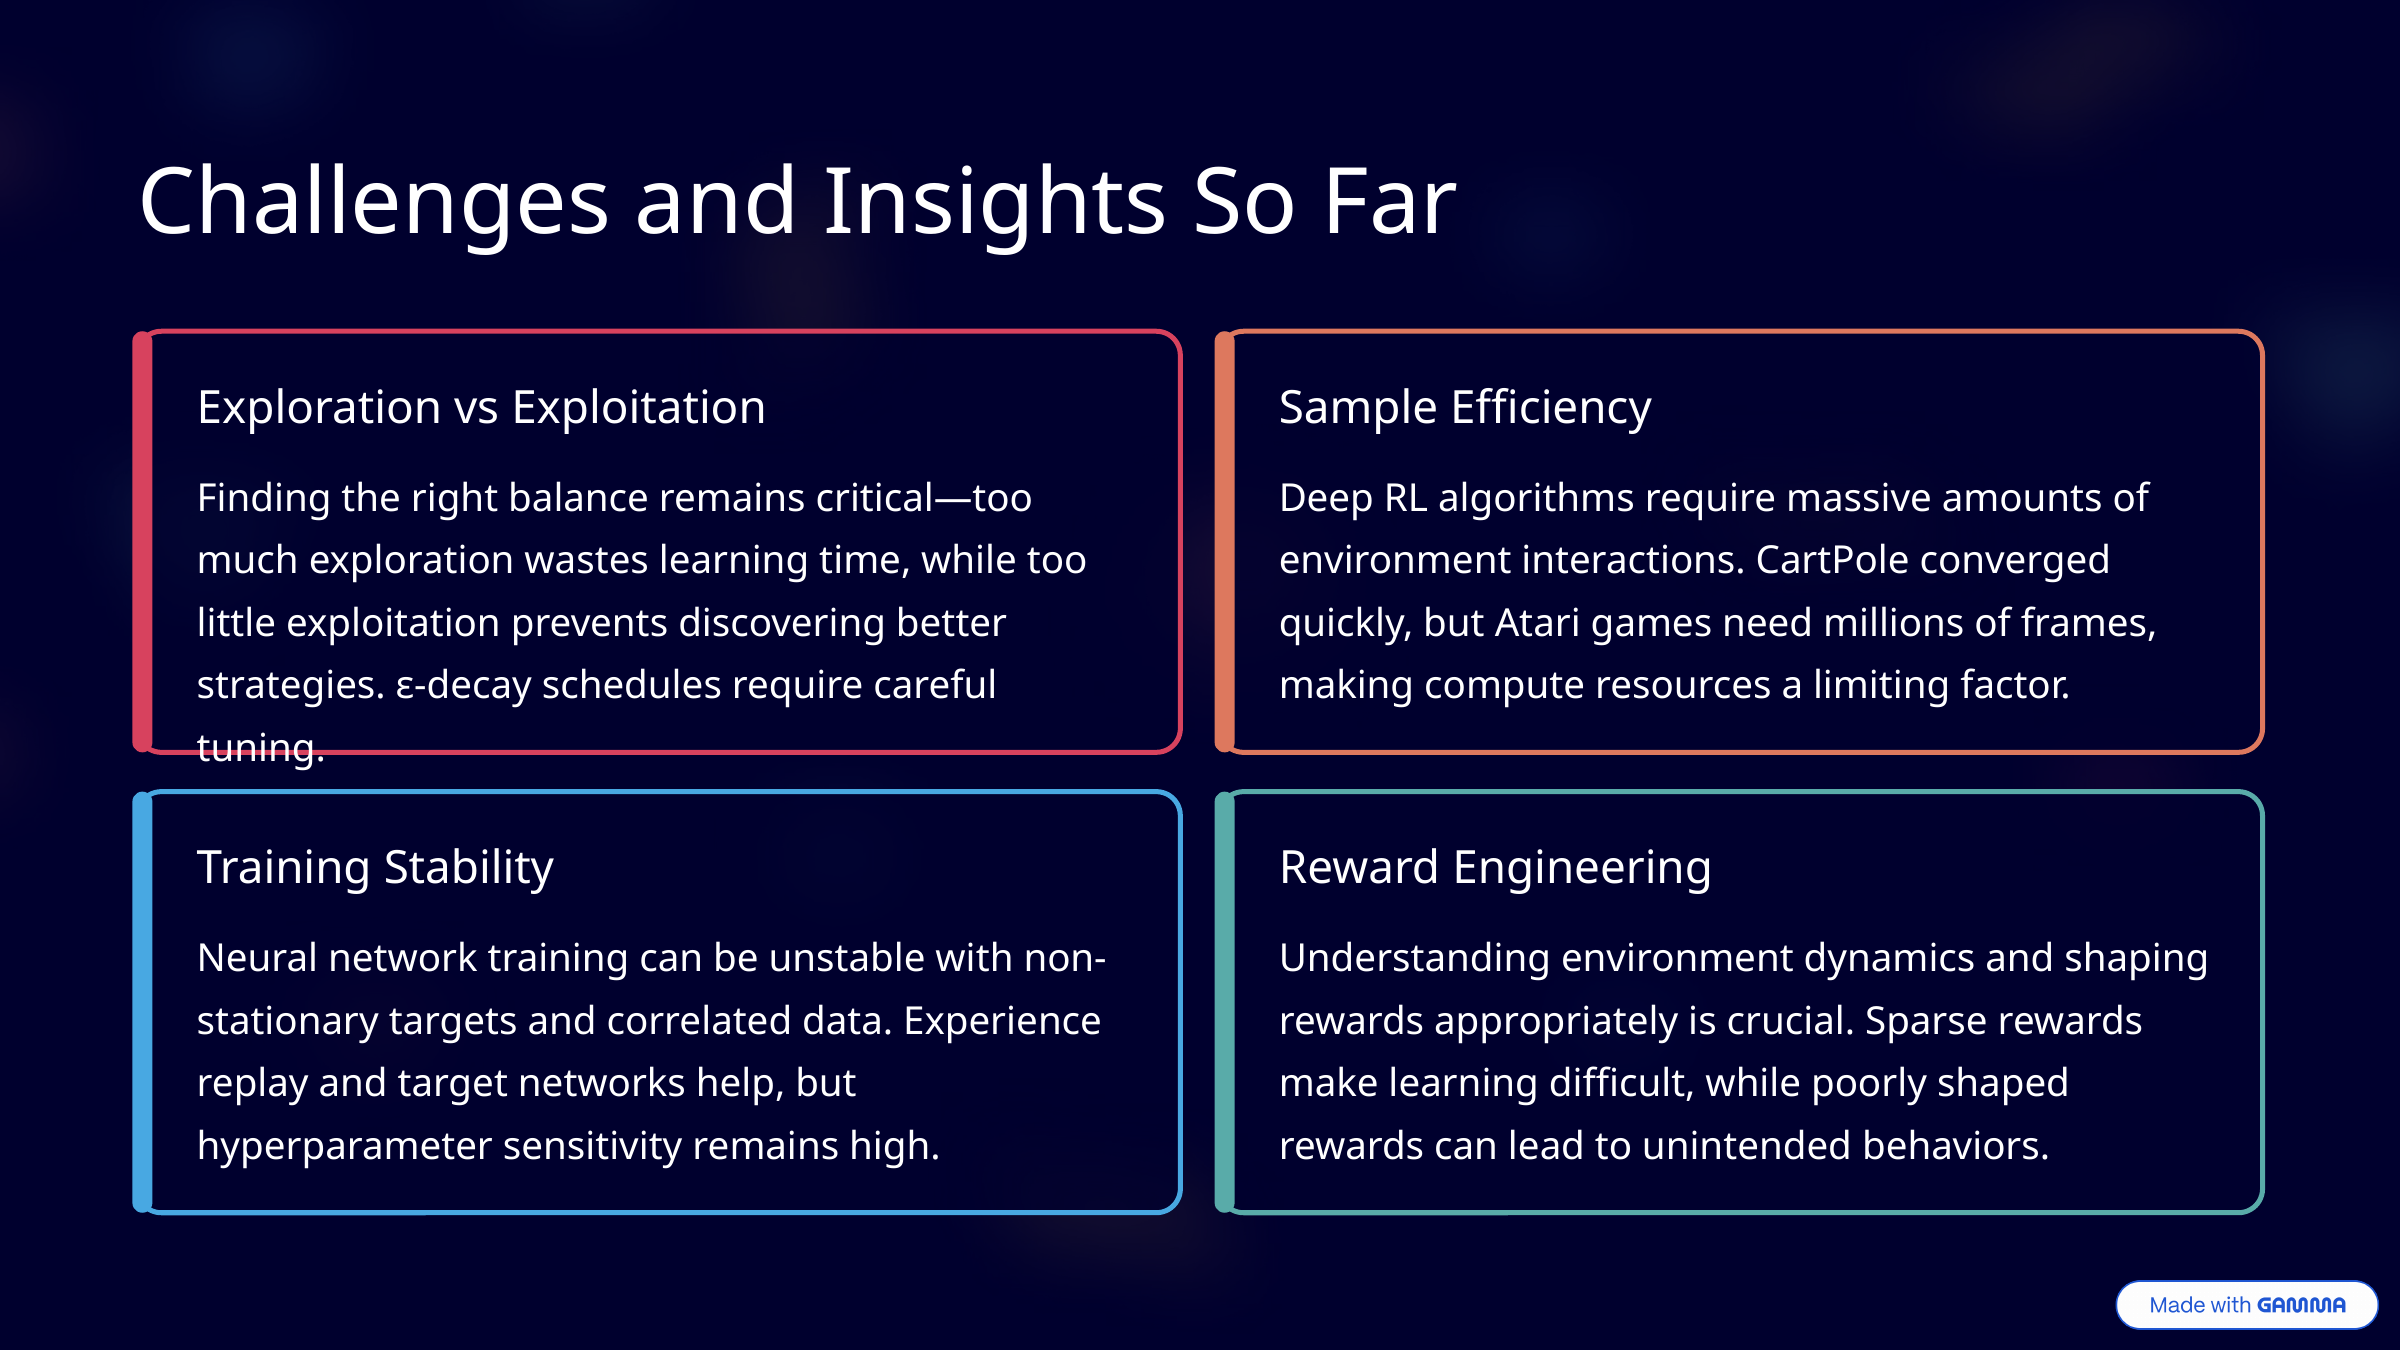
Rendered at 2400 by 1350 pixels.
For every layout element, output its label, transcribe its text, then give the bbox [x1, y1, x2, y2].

text_box [1214, 331, 1235, 753]
text_box Reward Engineering [1278, 835, 1741, 894]
text_box Challenges and Insights So Far [137, 137, 1441, 253]
text_box Sample Efficiency [1278, 375, 1741, 434]
text_box [1232, 331, 2263, 753]
text_box [150, 331, 1181, 753]
text_box Exploration vs Exploitation [196, 375, 763, 434]
picture [2106, 1271, 2389, 1339]
text_box Understanding environment dynamics and shaping rewards appropriately is crucial. Sparse rewards make learning difficult, while poorly shaped rewards can lead to unintended behaviors. [1278, 917, 2219, 1169]
text_box Neural network training can be unstable with non-stationary targets and correlated data. Experience replay and target networks help, but hyperparameter sensitivity remains high. [196, 917, 1136, 1169]
text_box Training Stability [196, 835, 659, 894]
text_box [132, 791, 153, 1213]
text_box [132, 331, 153, 753]
text_box Finding the right balance remains critical—too much exploration wastes learning time, while too little exploitation prevents discovering better strategies. ε-decay schedules require careful tuning. [196, 456, 1136, 709]
text_box Deep RL algorithms require massive amounts of environment interactions. CartPole converged quickly, but Atari games need millions of frames, making compute resources a limiting factor. [1278, 456, 2219, 709]
text_box [1232, 791, 2263, 1213]
text_box [1214, 791, 1235, 1213]
text_box [150, 791, 1181, 1213]
